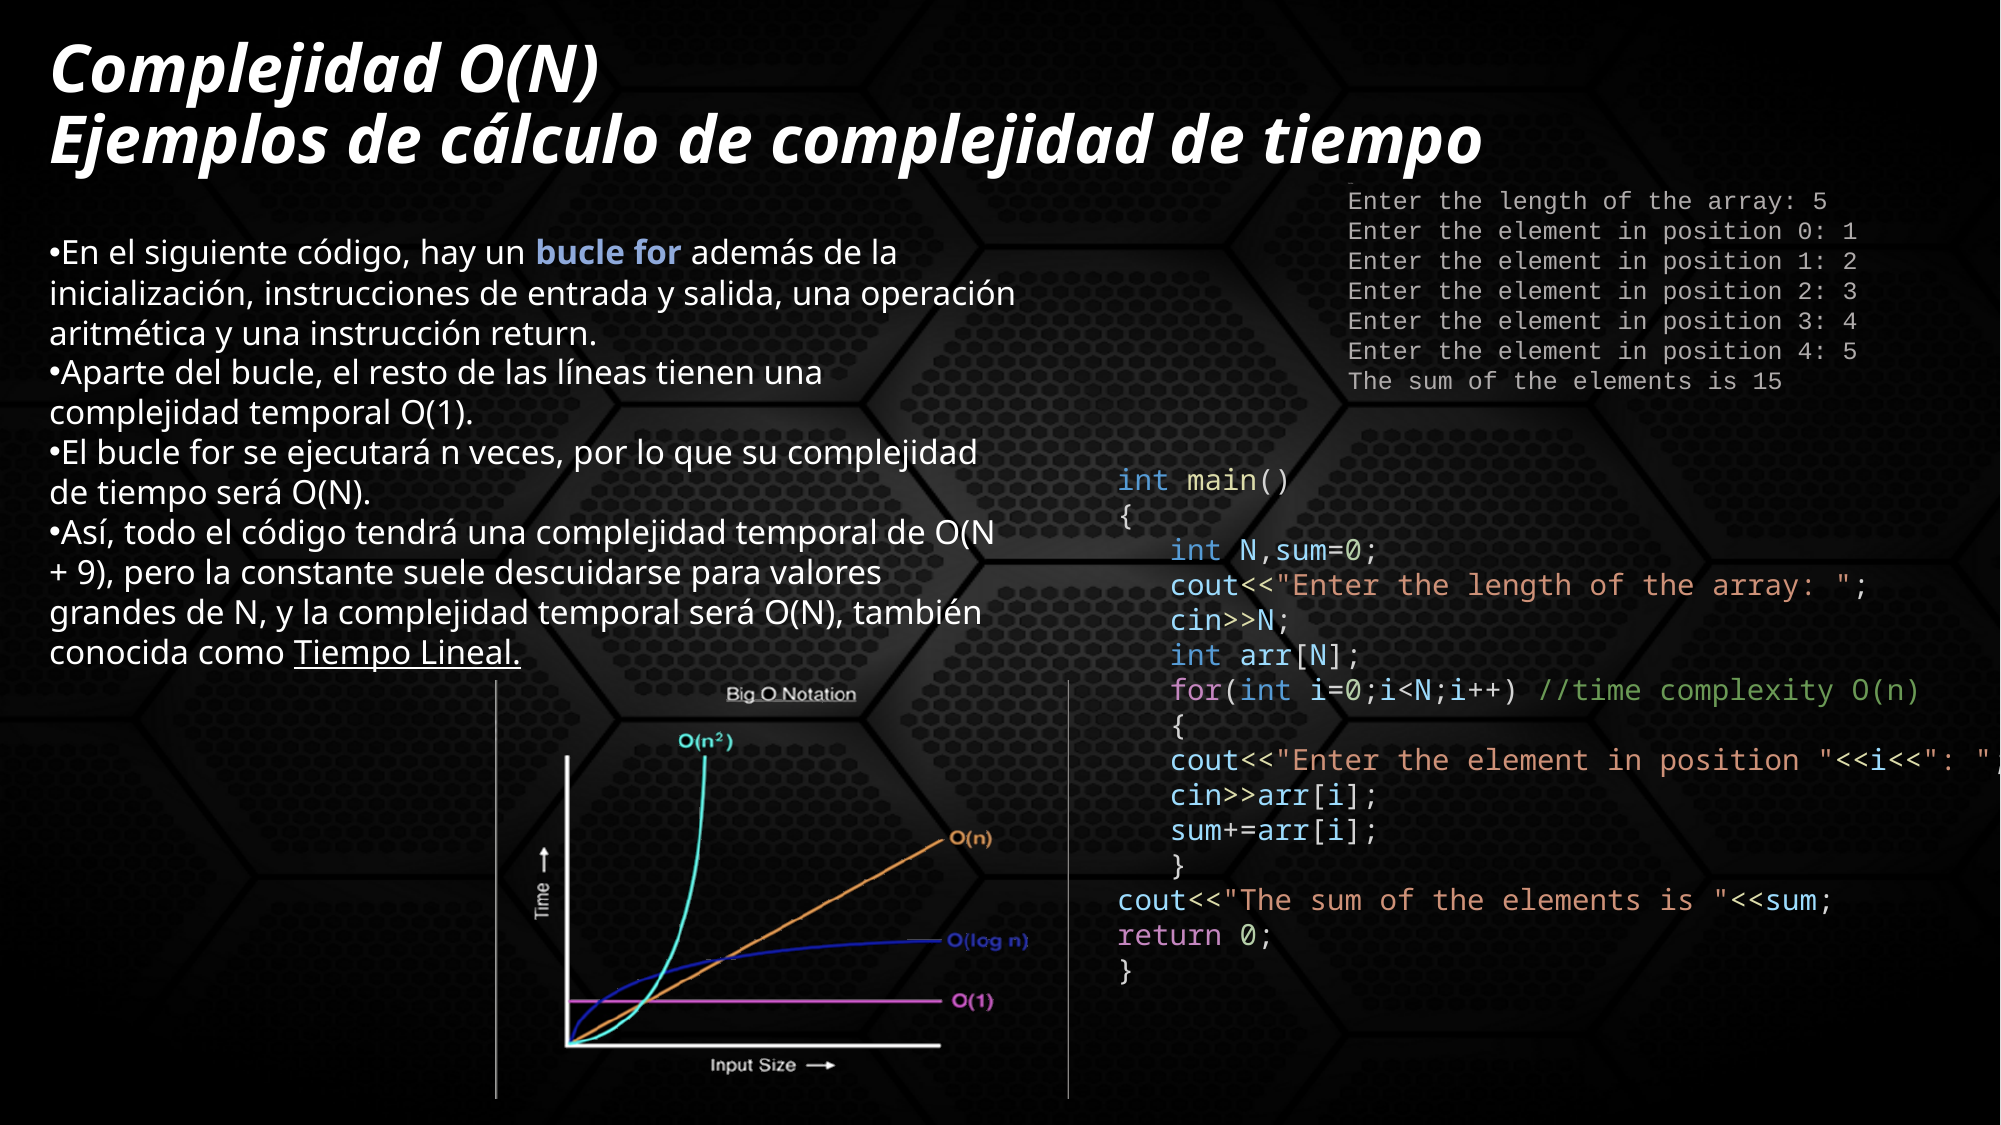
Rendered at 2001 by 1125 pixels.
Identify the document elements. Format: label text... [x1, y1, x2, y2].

text_box En el siguiente código, hay un bucle for además de la inicialización, instrucciones de entrada y salida, una operación aritmética y una instrucción return. Aparte del bucle, el resto de las líneas tienen una complejidad temporal O(1). El bucle for se ejecutará n veces, por lo que su complejidad de tiempo será O(N). Así, todo el código tendrá una complejidad temporal de O(N + 9), pero la constante suele descuidarse para valores grandes de N, y la complejidad temporal será O(N), también conocida como Tiempo Lineal. [34, 224, 1035, 684]
picture [0, 0, 2001, 1125]
text_box int main() { int N,sum=0; cout<<"Enter the length of the array: "; cin>>N; int arr[N]; for(int i=0;i<N;i++) //time complexity O(n) { cout<<"Enter the element in position "<<i<<": "; cin>>arr[i]; sum+=arr[i]; } cout<<"The sum of the elements is "<<sum; return 0; } [1102, 454, 2000, 994]
text_box Complejidad O(N) Ejemplos de cálculo de complejidad de tiempo [34, 26, 1507, 187]
text_box Salida: Enter the length of the array: 5 Enter the element in position 0: 1 Enter the element in position 1: 2 Enter the element in position 2: 3 Enter the element in position 3: 4 Enter the element in position 4: 5 The sum of the elements is 15 [1332, 174, 1874, 402]
